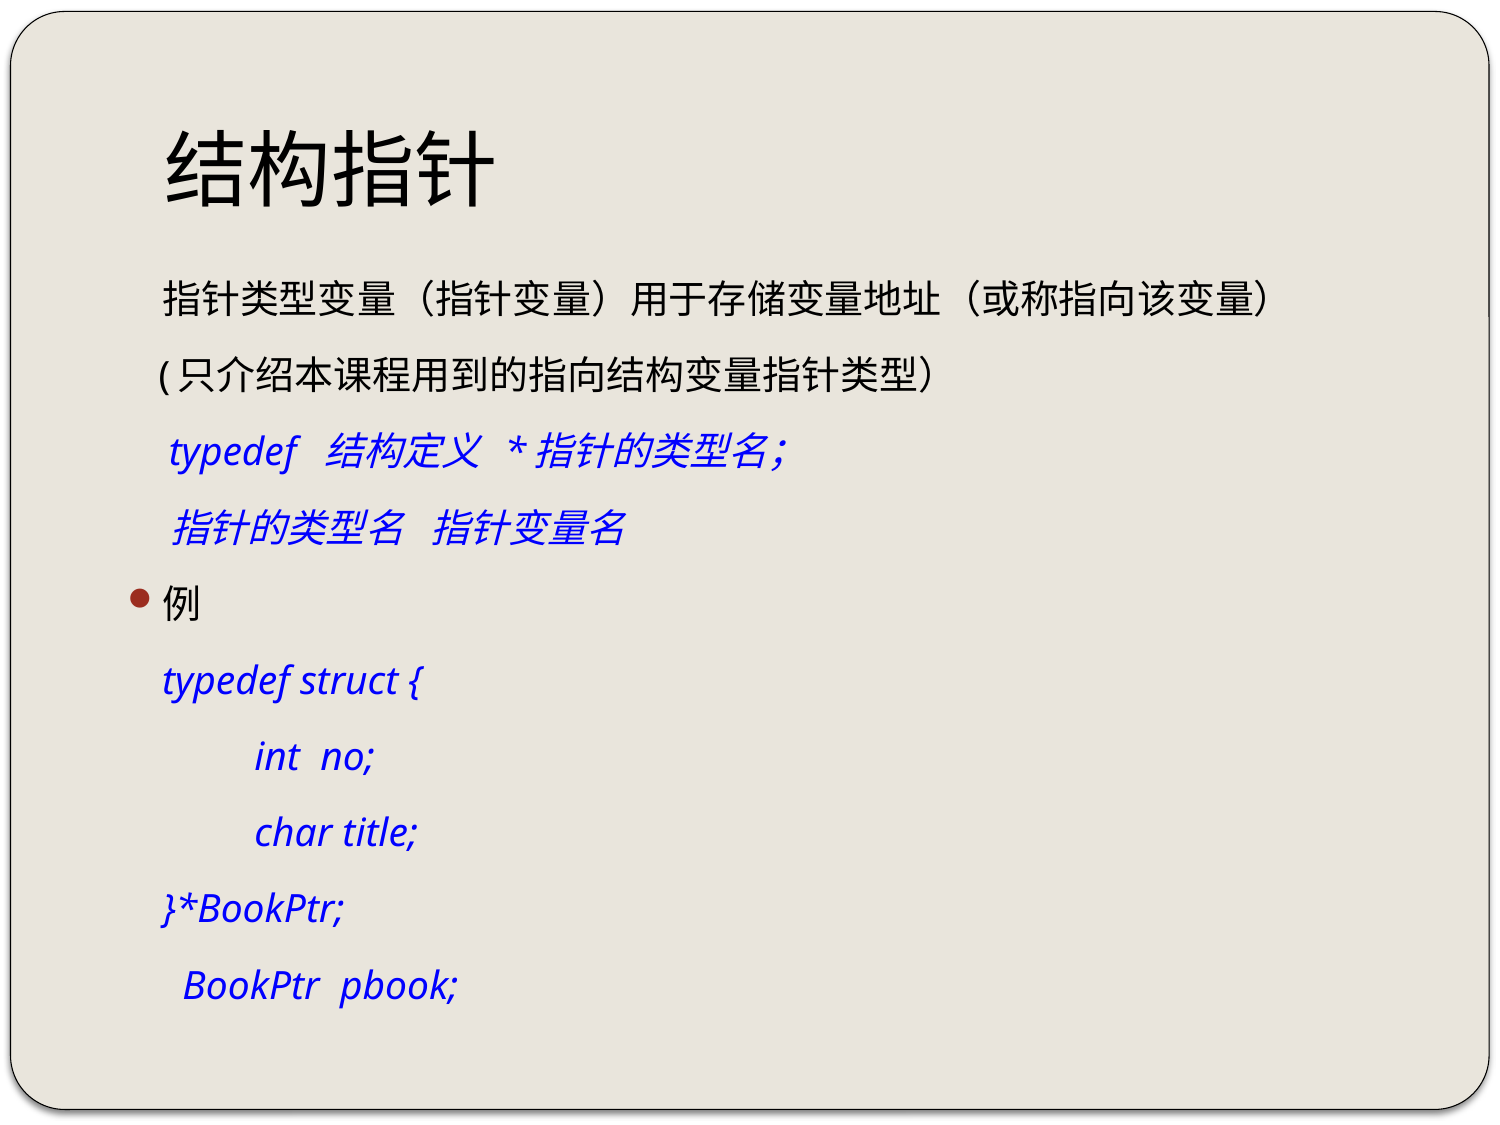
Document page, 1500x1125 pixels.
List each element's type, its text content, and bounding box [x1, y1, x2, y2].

title 结构指针 [150, 45, 1425, 233]
text_box 指针类型变量（指针变量）用于存储变量地址（或称指向该变量） (只介绍本课程用到的指向结构变量指针类型） typedef 结构定义 *指针的类型名； 指针的类型名 指针变量名 例 typedef struct { int no; char title; }*BookPtr; BookPtr pbook; [64, 243, 1376, 1032]
